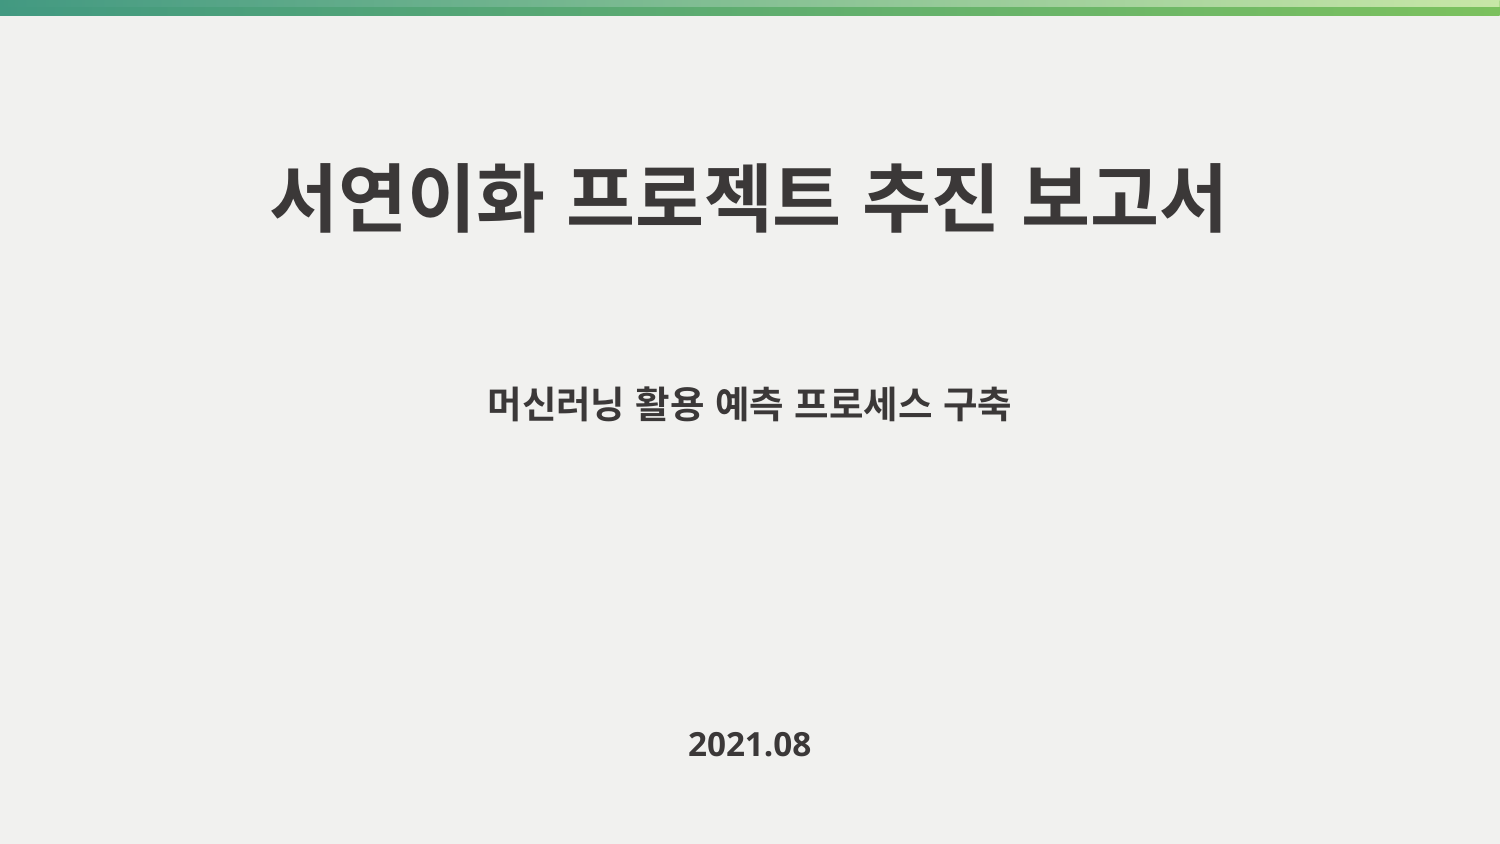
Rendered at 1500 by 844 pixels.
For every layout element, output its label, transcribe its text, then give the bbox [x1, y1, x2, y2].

text_box 머신러닝 활용 예측 프로세스 구축 [472, 373, 1028, 434]
text_box 서연이화 프로젝트 추진 보고서 [242, 144, 1257, 250]
text_box 2021.08 [649, 716, 850, 771]
